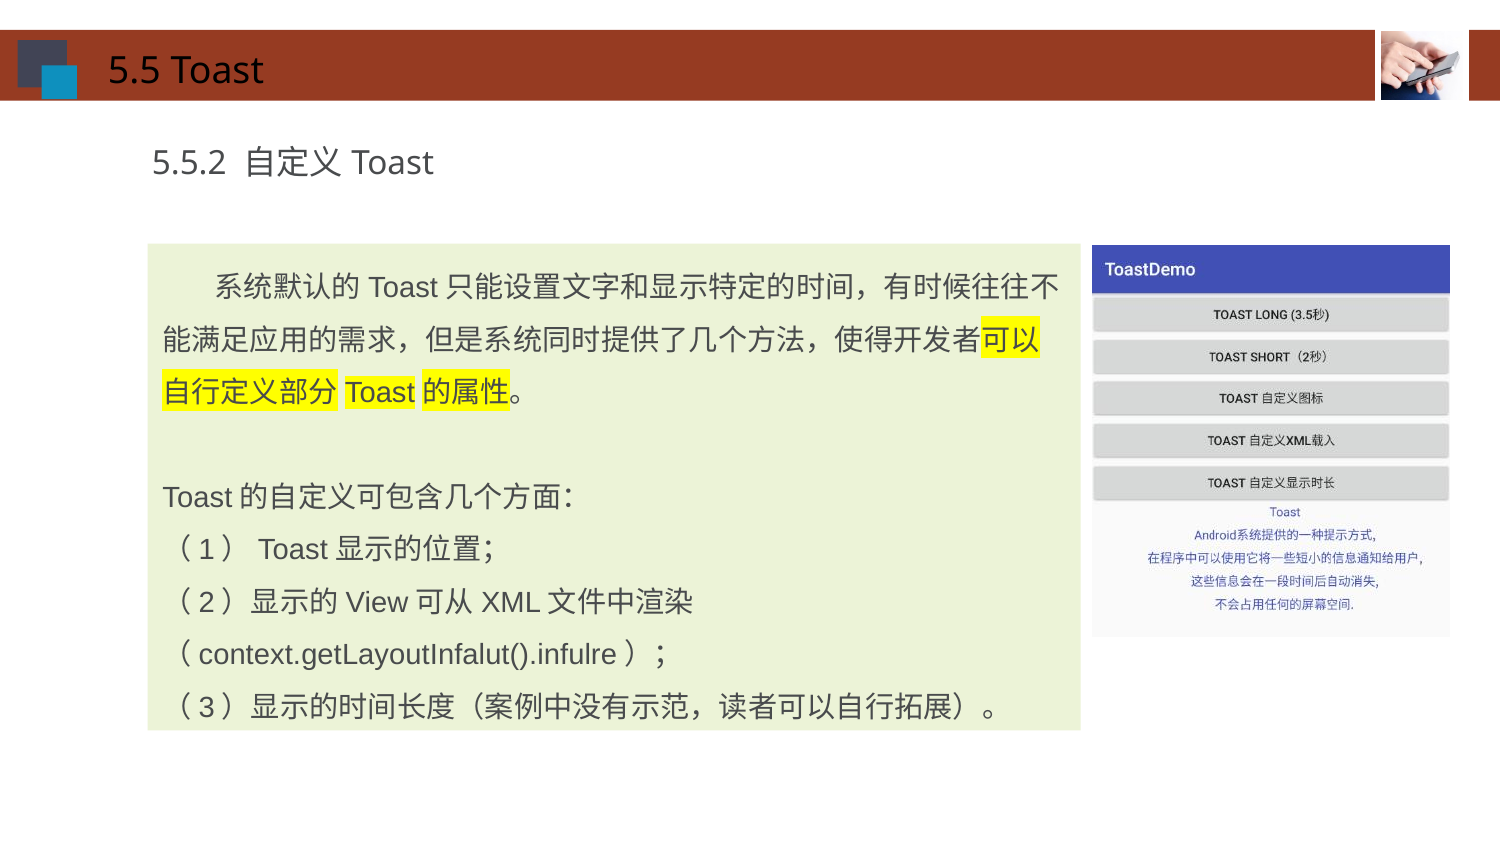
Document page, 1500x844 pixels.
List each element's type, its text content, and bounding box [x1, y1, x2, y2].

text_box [135, 134, 1366, 280]
text_box 5.5 Toast [93, 38, 280, 189]
picture [1092, 245, 1450, 637]
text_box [17, 40, 77, 100]
text_box 系统默认的Toast只能设置文字和显示特定的时间，有时候往往不能满足应用的需求，但是系统同时提供了几个方法，使得开发者可以自行定义部分Toast的属性。 Toast的自定义可包含几个方面： （1）Toast显示的位置； （2）显示的View可从XML文件中渲染（context.getLayoutInfalut().infulre）； （3）显示的时间长度（案例中没有示范，读者可以自行拓展）。 [147, 280, 1081, 731]
picture [1381, 31, 1463, 100]
